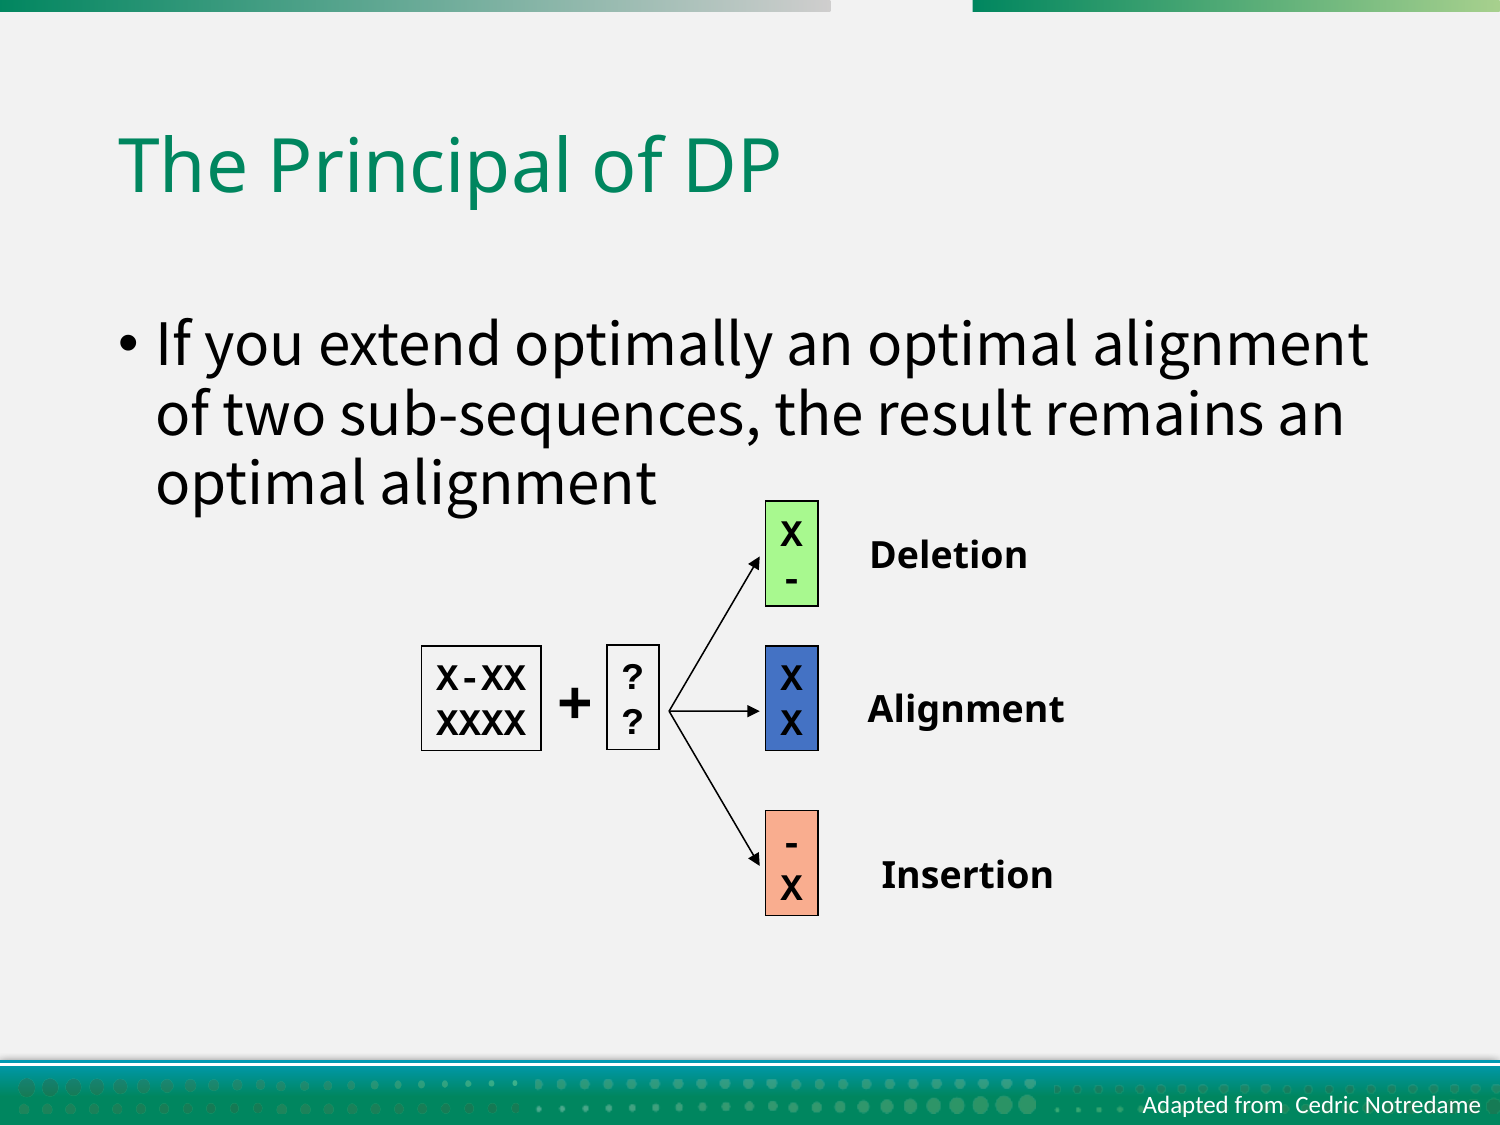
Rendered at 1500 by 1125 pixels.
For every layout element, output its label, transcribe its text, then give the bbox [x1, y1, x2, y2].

text_box Adapted from Cedric Notredame [1127, 1081, 1497, 1125]
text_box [408, 501, 1092, 936]
title The Principal of DP [103, 59, 1397, 278]
list If you extend optimally an optimal alignment of two sub-sequences, the result remains an optimal alignment [103, 299, 1397, 1014]
